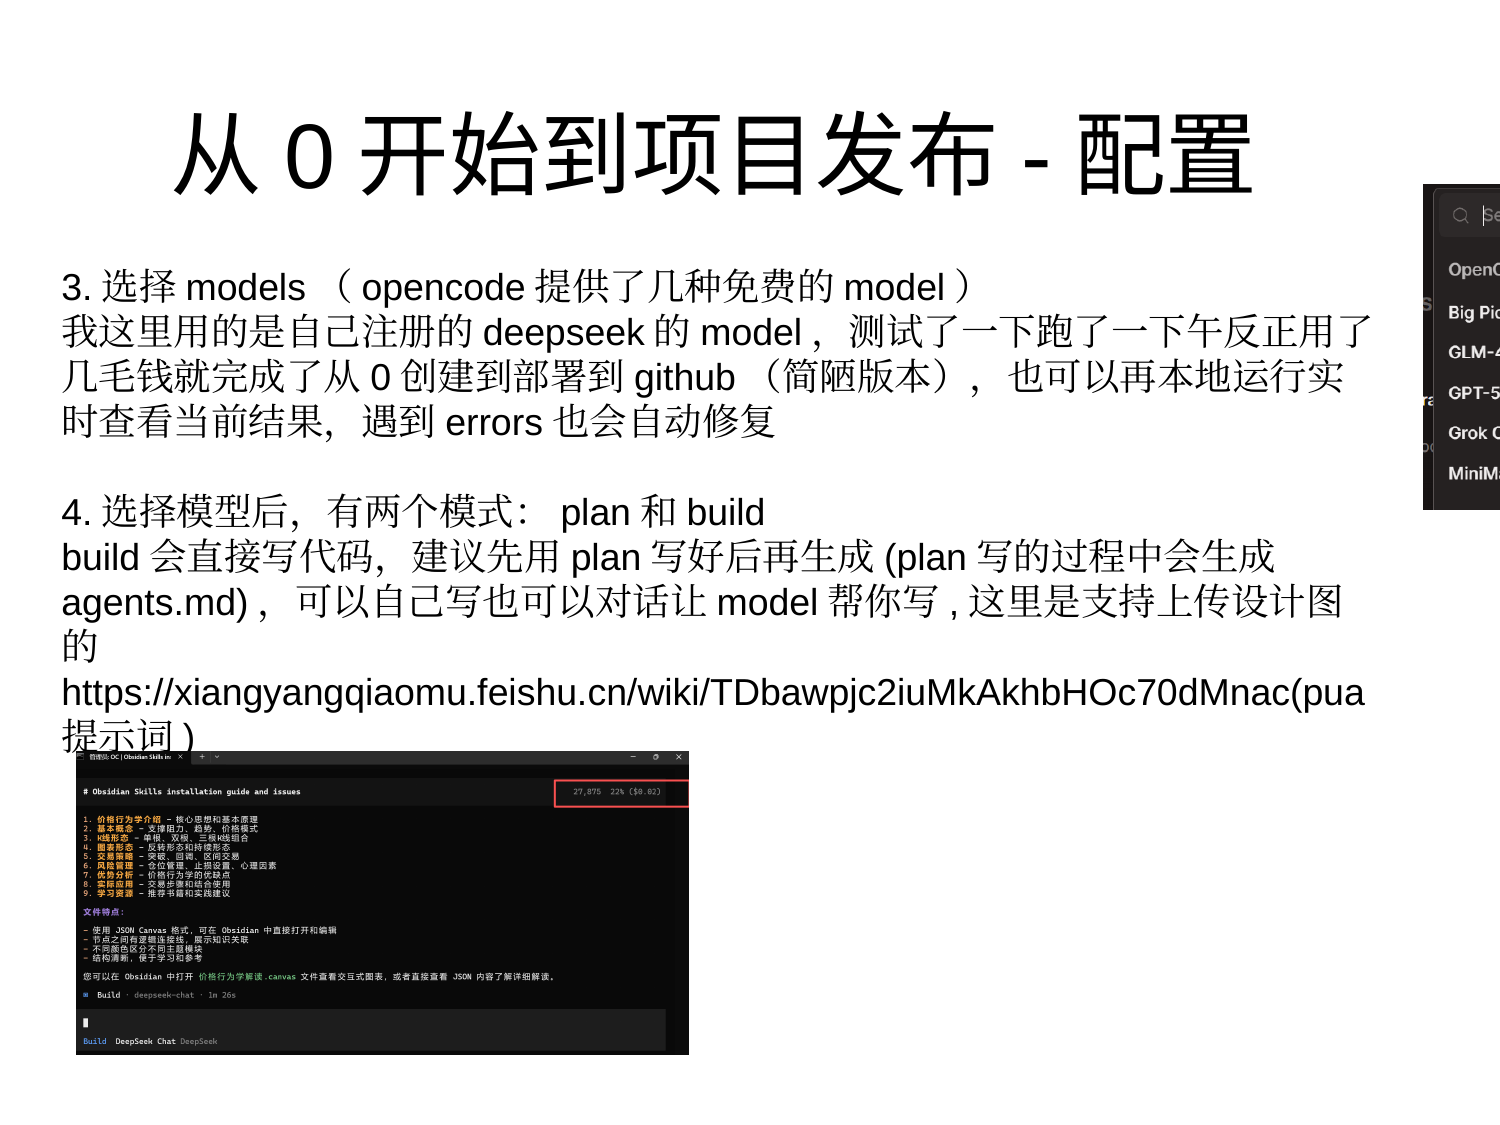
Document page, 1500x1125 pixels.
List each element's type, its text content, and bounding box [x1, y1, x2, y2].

text_box 3.选择models（opencode提供了几种免费的model） 我这里用的是自己注册的deepseek的model，测试了一下跑了一下午反正用了几毛钱就完成了从0创建到部署到github（简陋版本），也可以再本地运行实时查看当前结果，遇到errors也会自动修复 4.选择模型后，有两个模式：plan和build build会直接写代码，建议先用plan写好后再生成(plan写的过程中会生成agents.md)，可以自己写也可以对话让model帮你写,这里是支持上传设计图的 https://xiangyangqiaomu.feishu.cn/wiki/TDbawpjc2iuMkAkhbHOc70dMnac(pua提示词) [46, 255, 1392, 1113]
picture [1423, 184, 1500, 510]
title 从0开始到项目发布-配置 [76, 30, 1352, 255]
picture [76, 751, 689, 1055]
